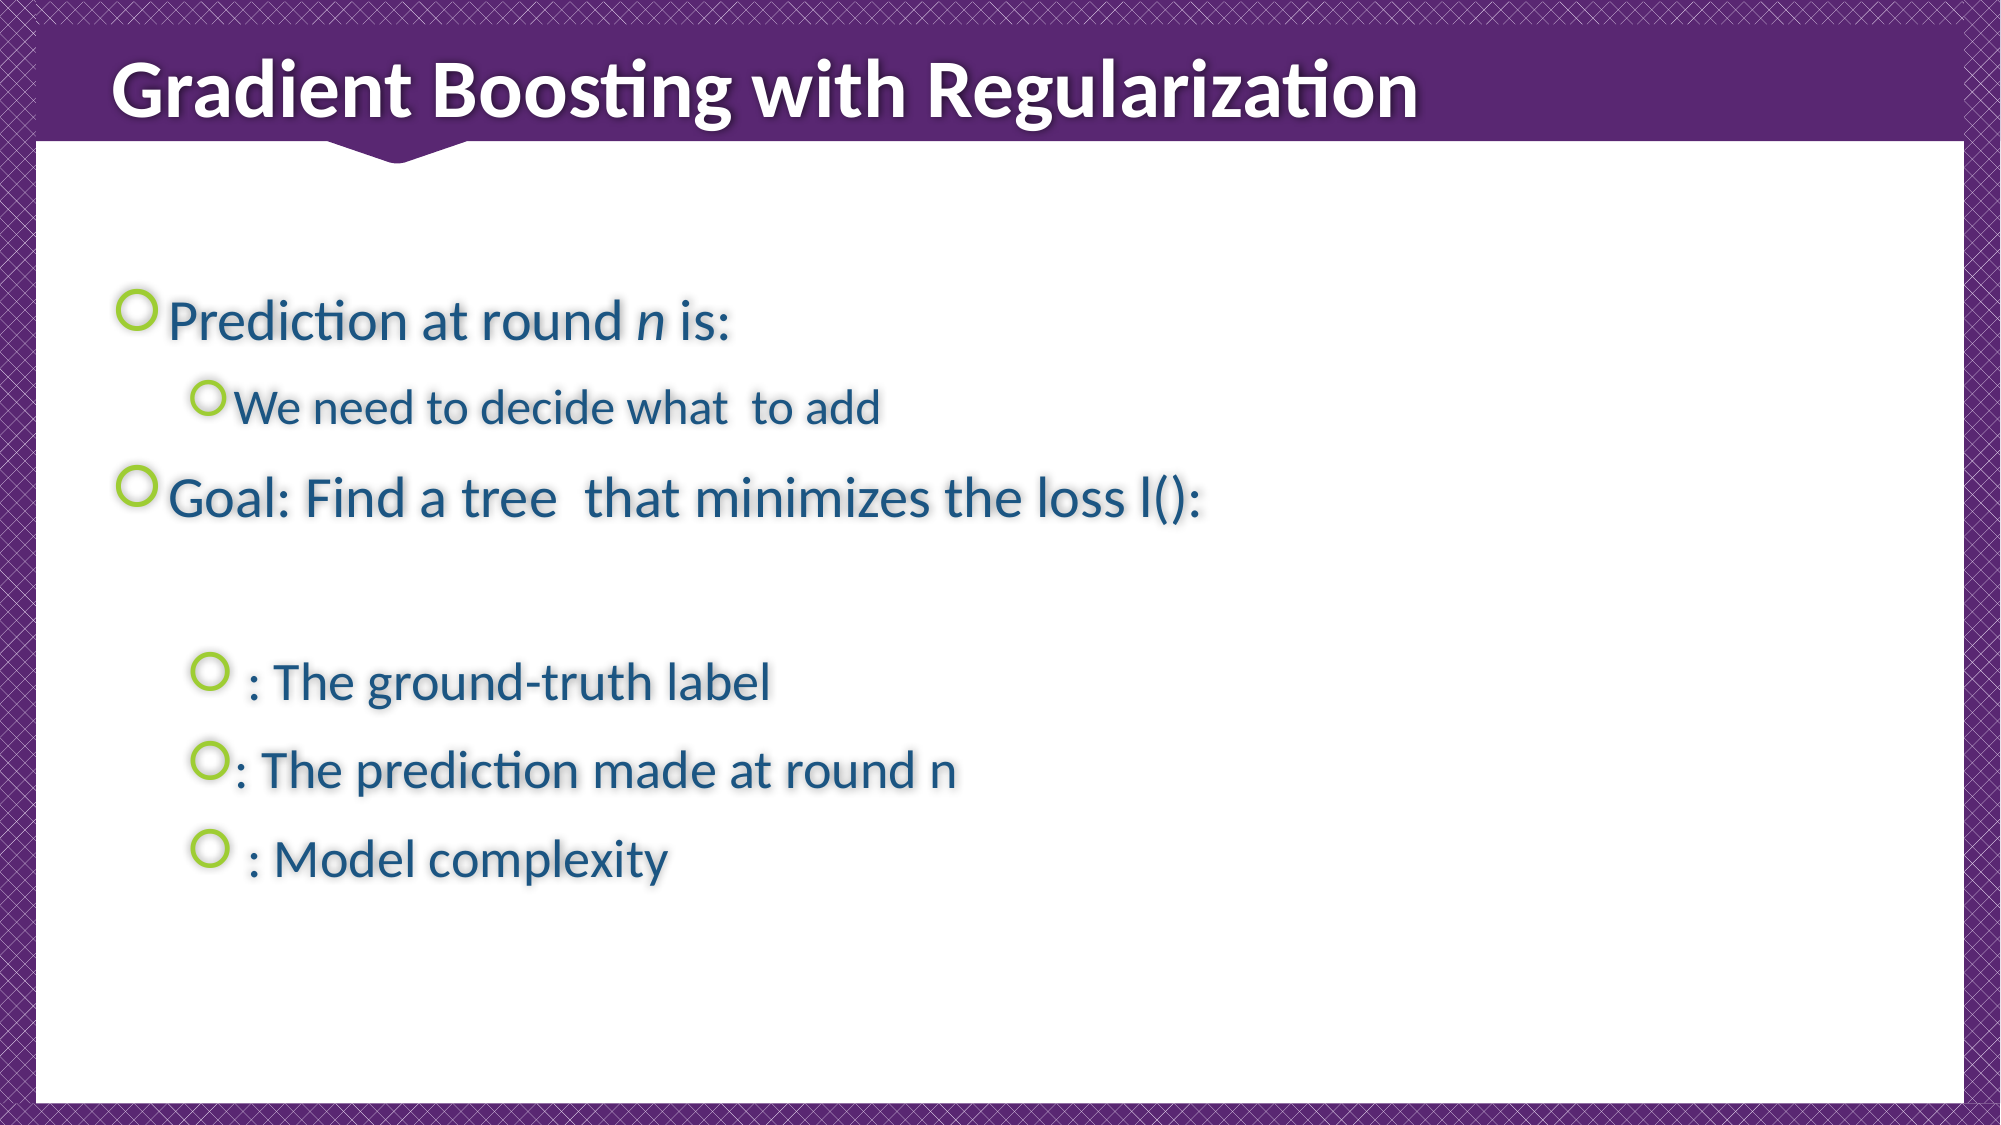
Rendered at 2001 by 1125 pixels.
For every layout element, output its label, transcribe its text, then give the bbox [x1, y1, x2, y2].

title Gradient Boosting with Regularization [96, 25, 1886, 142]
